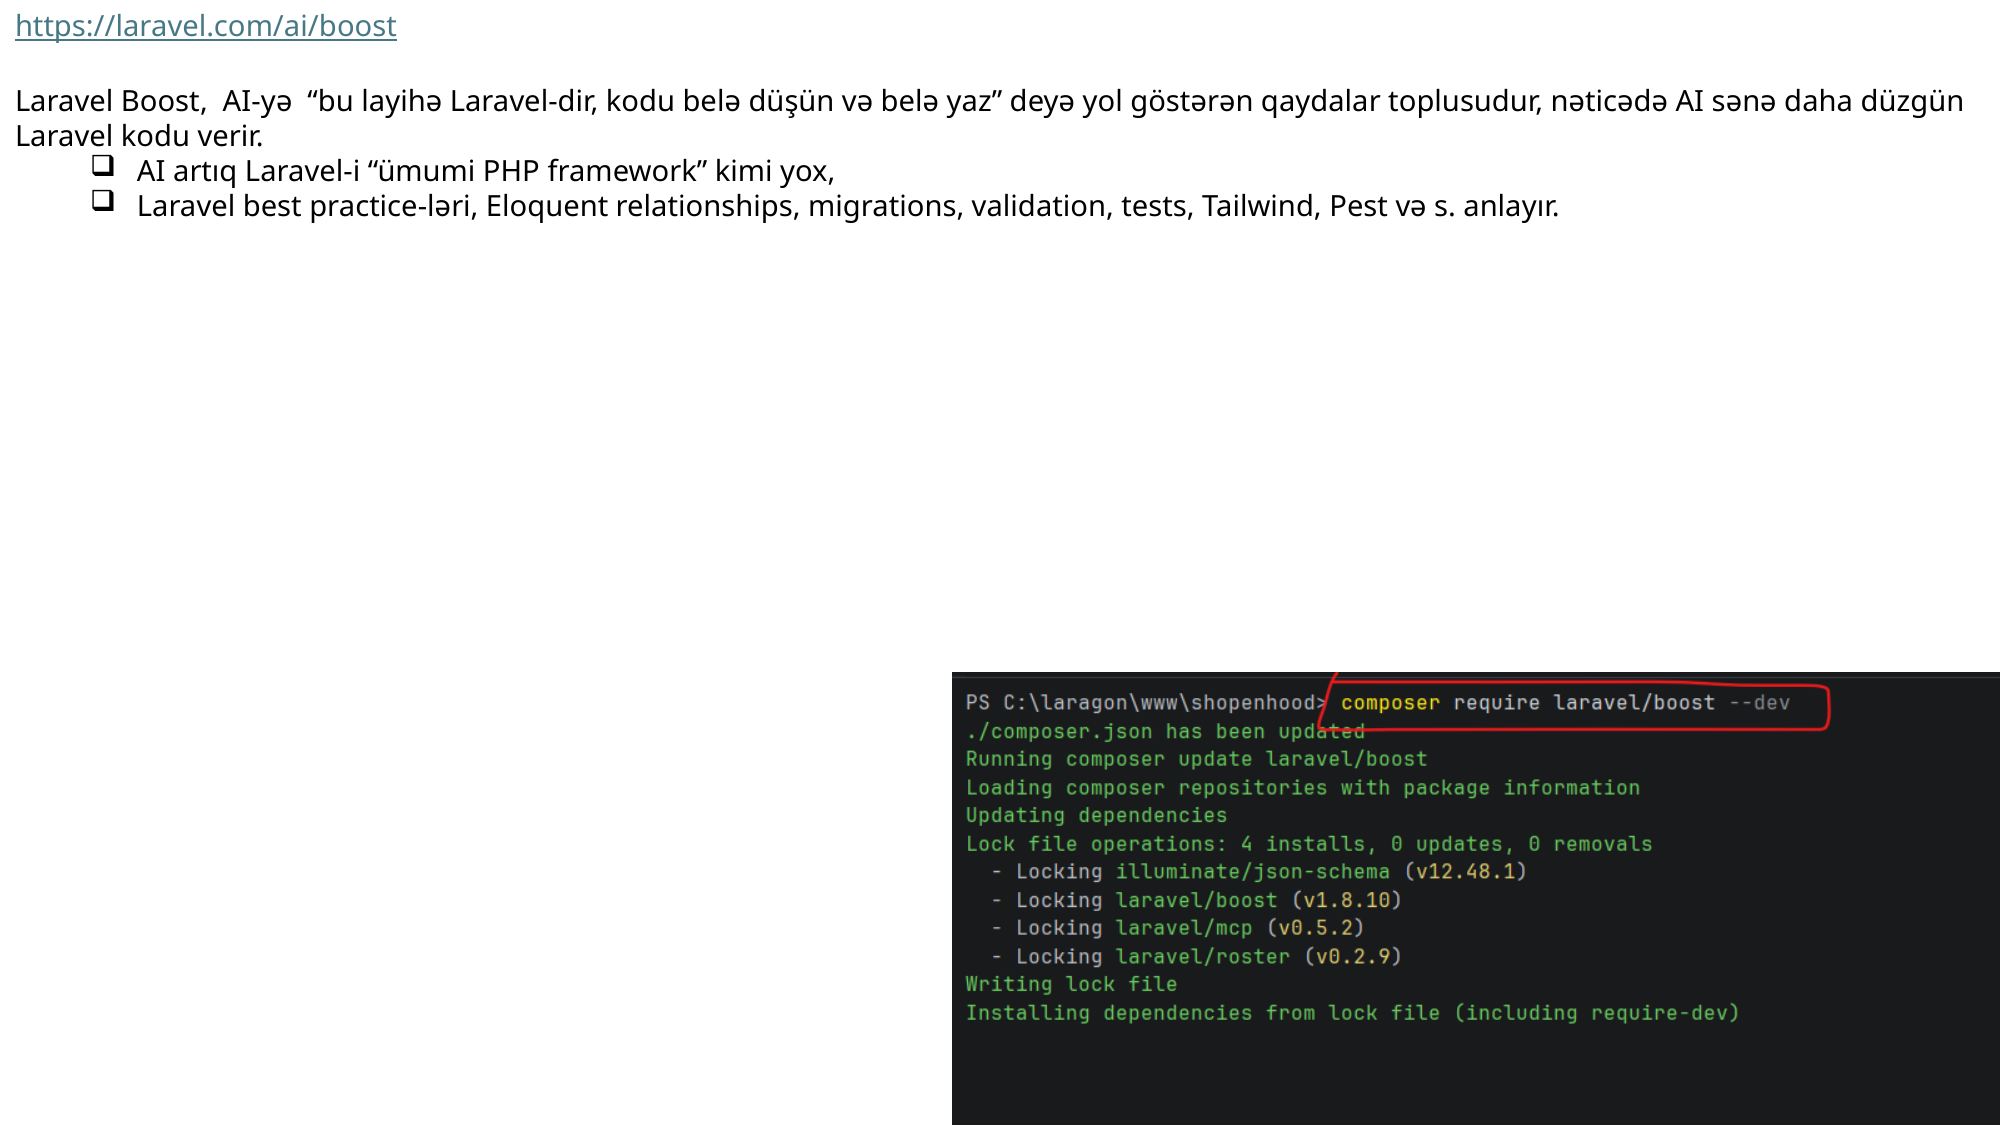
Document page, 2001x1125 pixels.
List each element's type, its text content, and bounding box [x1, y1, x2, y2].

text_box https://laravel.com/ai/boost Laravel Boost, AI-yə “bu layihə Laravel-dir, kodu belə düşün və belə yaz” deyə yol göstərən qaydalar toplusudur, nəticədə AI sənə daha düzgün Laravel kodu verir. AI artıq Laravel-i “ümumi PHP framework” kimi yox, Laravel best practice-ləri, Eloquent relationships, migrations, validation, tests, Tailwind, Pest və s. anlayır. [0, 0, 2000, 265]
picture [951, 671, 2000, 1125]
